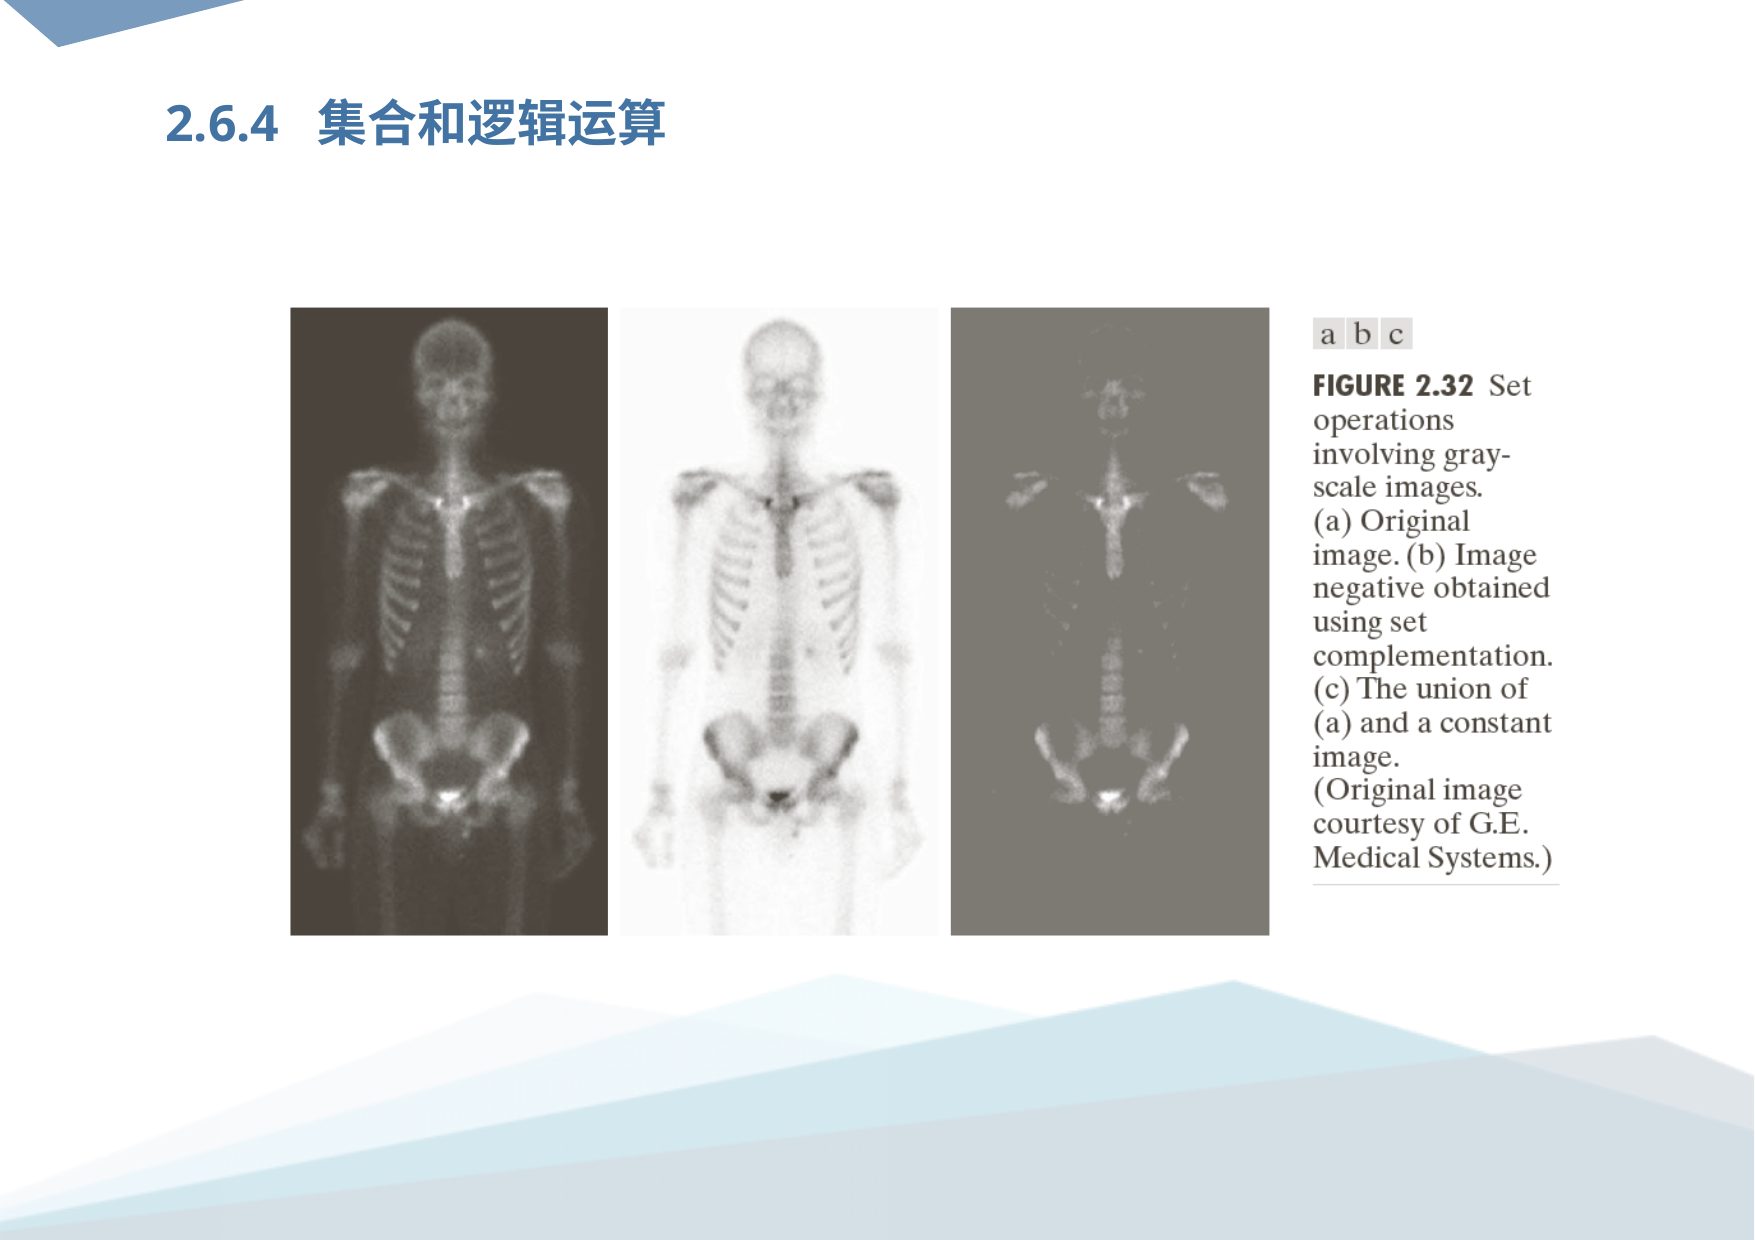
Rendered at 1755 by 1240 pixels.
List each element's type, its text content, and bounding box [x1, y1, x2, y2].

picture [285, 301, 1274, 939]
text_box 2.6.4 集合和逻辑运算 [150, 104, 683, 159]
picture [0, 974, 1755, 1240]
picture [1308, 314, 1565, 896]
text_box [3, 0, 245, 48]
